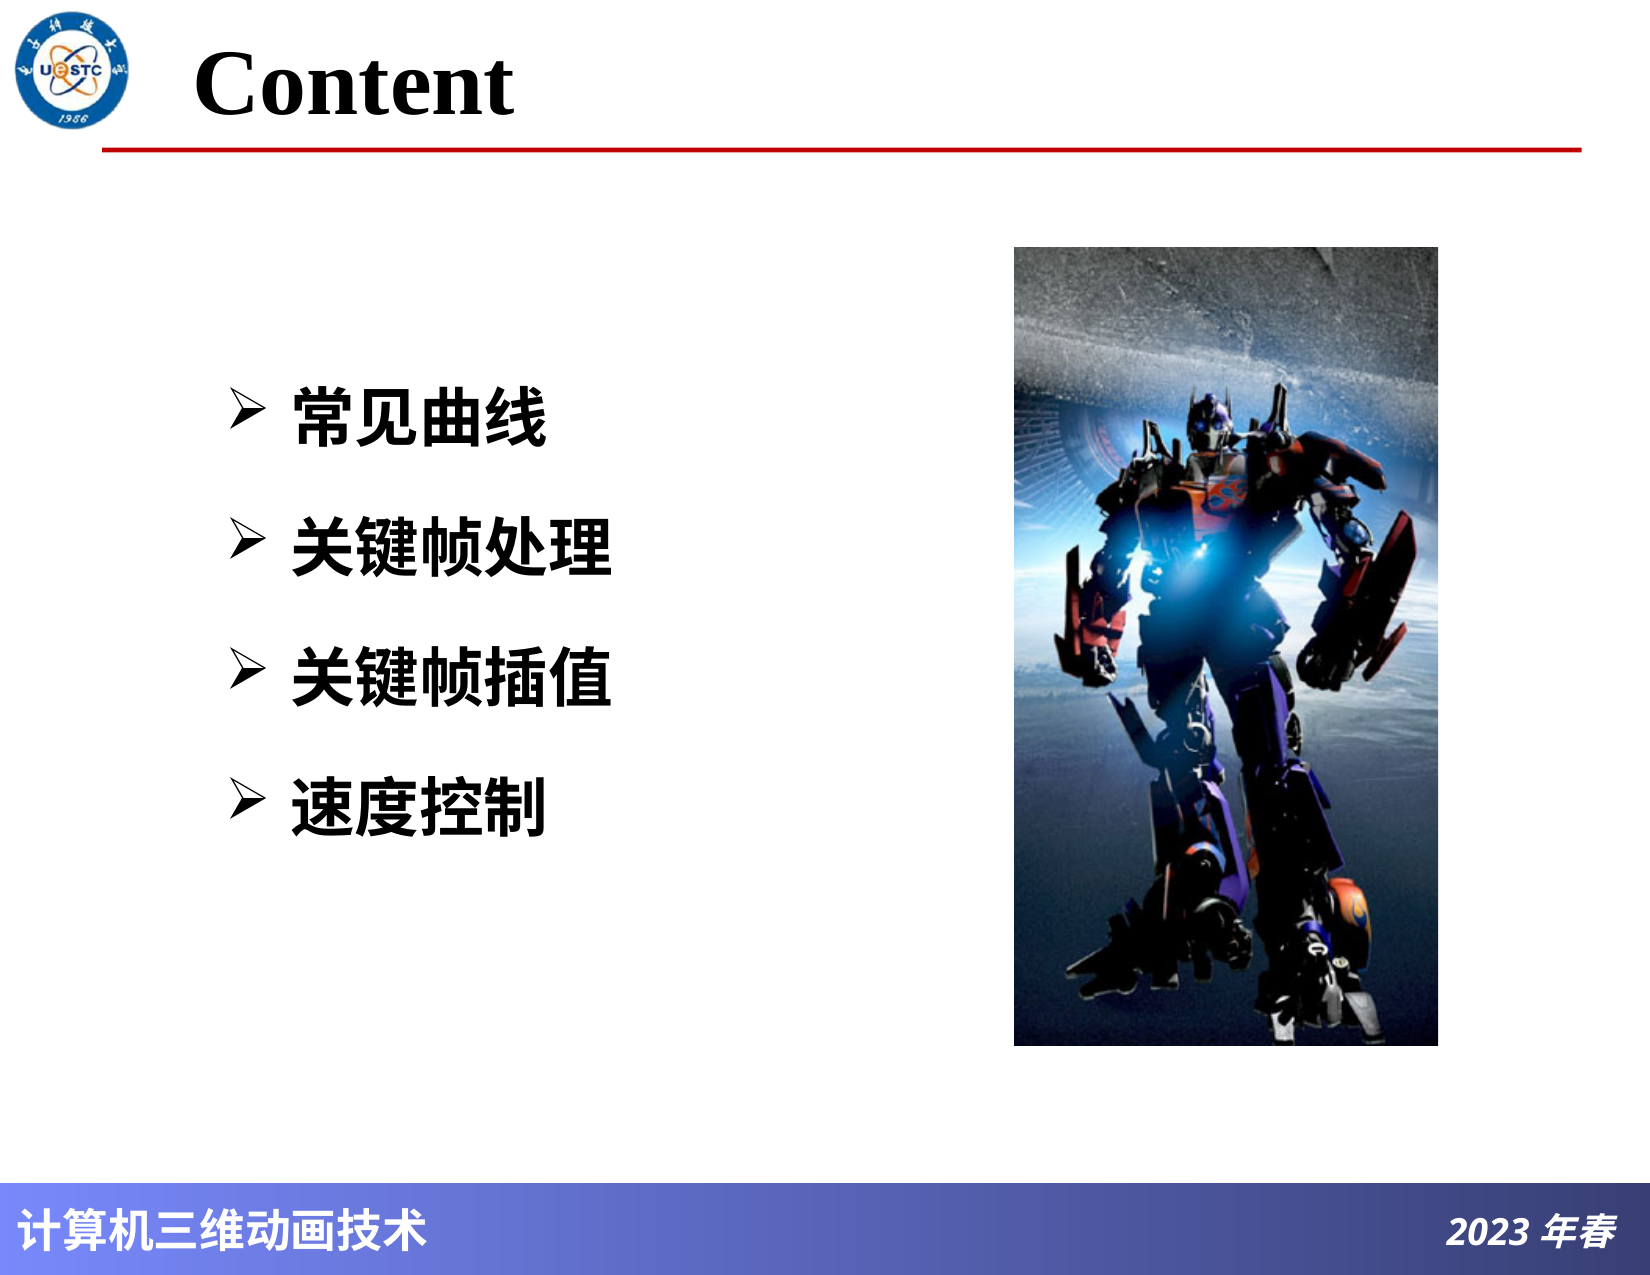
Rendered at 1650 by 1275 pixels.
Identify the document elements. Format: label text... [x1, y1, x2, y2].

picture [1013, 247, 1439, 1047]
title Content [175, 11, 1582, 142]
text_box 常见曲线 关键帧处理 关键帧插值 速度控制 [210, 330, 814, 853]
picture [0, 0, 136, 140]
